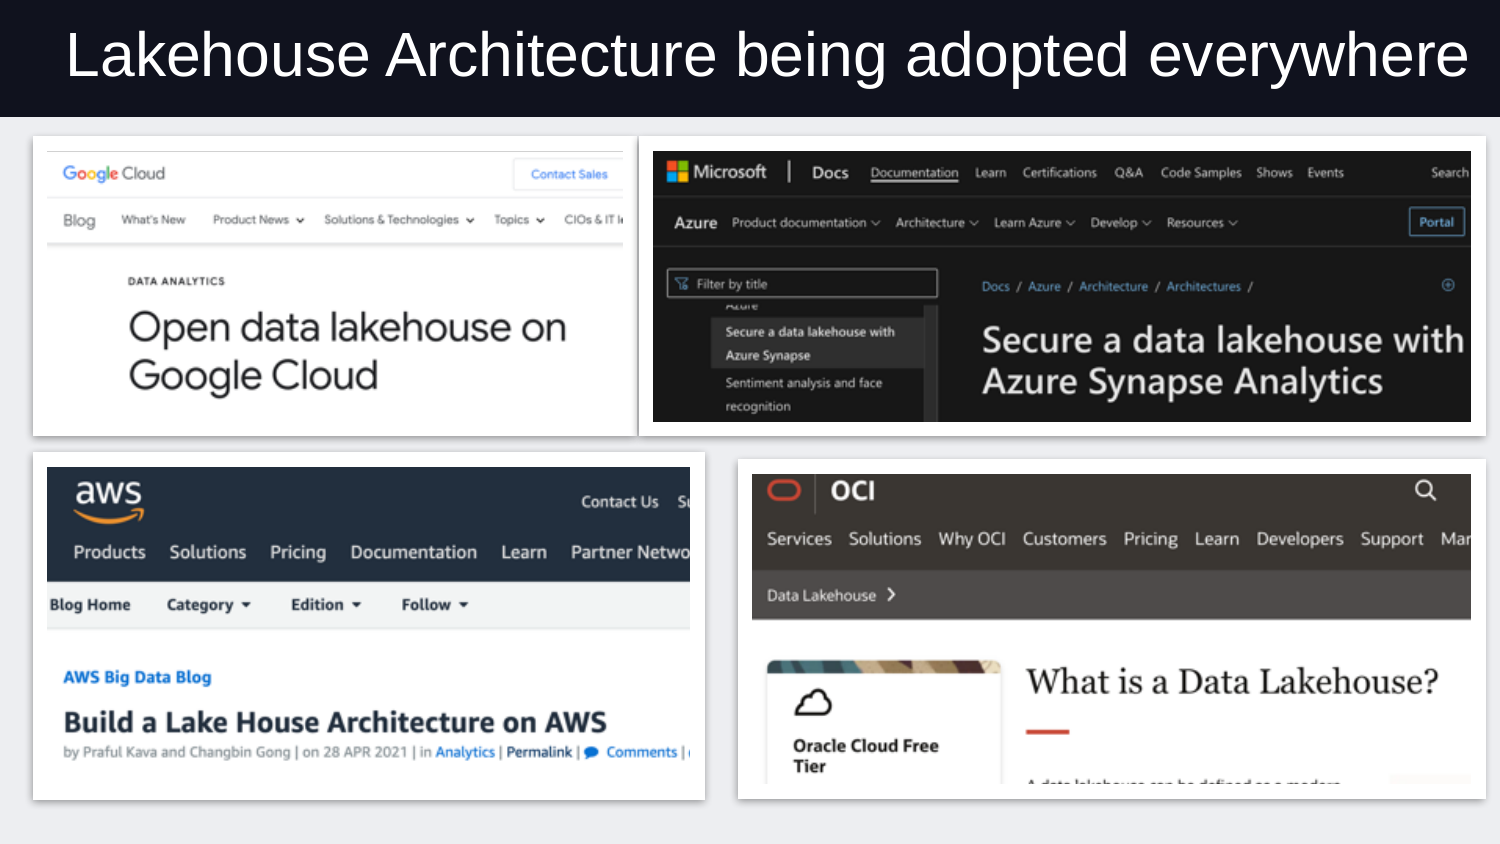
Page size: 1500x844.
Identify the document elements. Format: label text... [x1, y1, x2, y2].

picture [652, 150, 1472, 423]
picture [47, 150, 623, 423]
picture [751, 473, 1472, 785]
text_box Lakehouse Architecture being adopted everywhere [0, 0, 1500, 117]
picture [47, 466, 691, 786]
